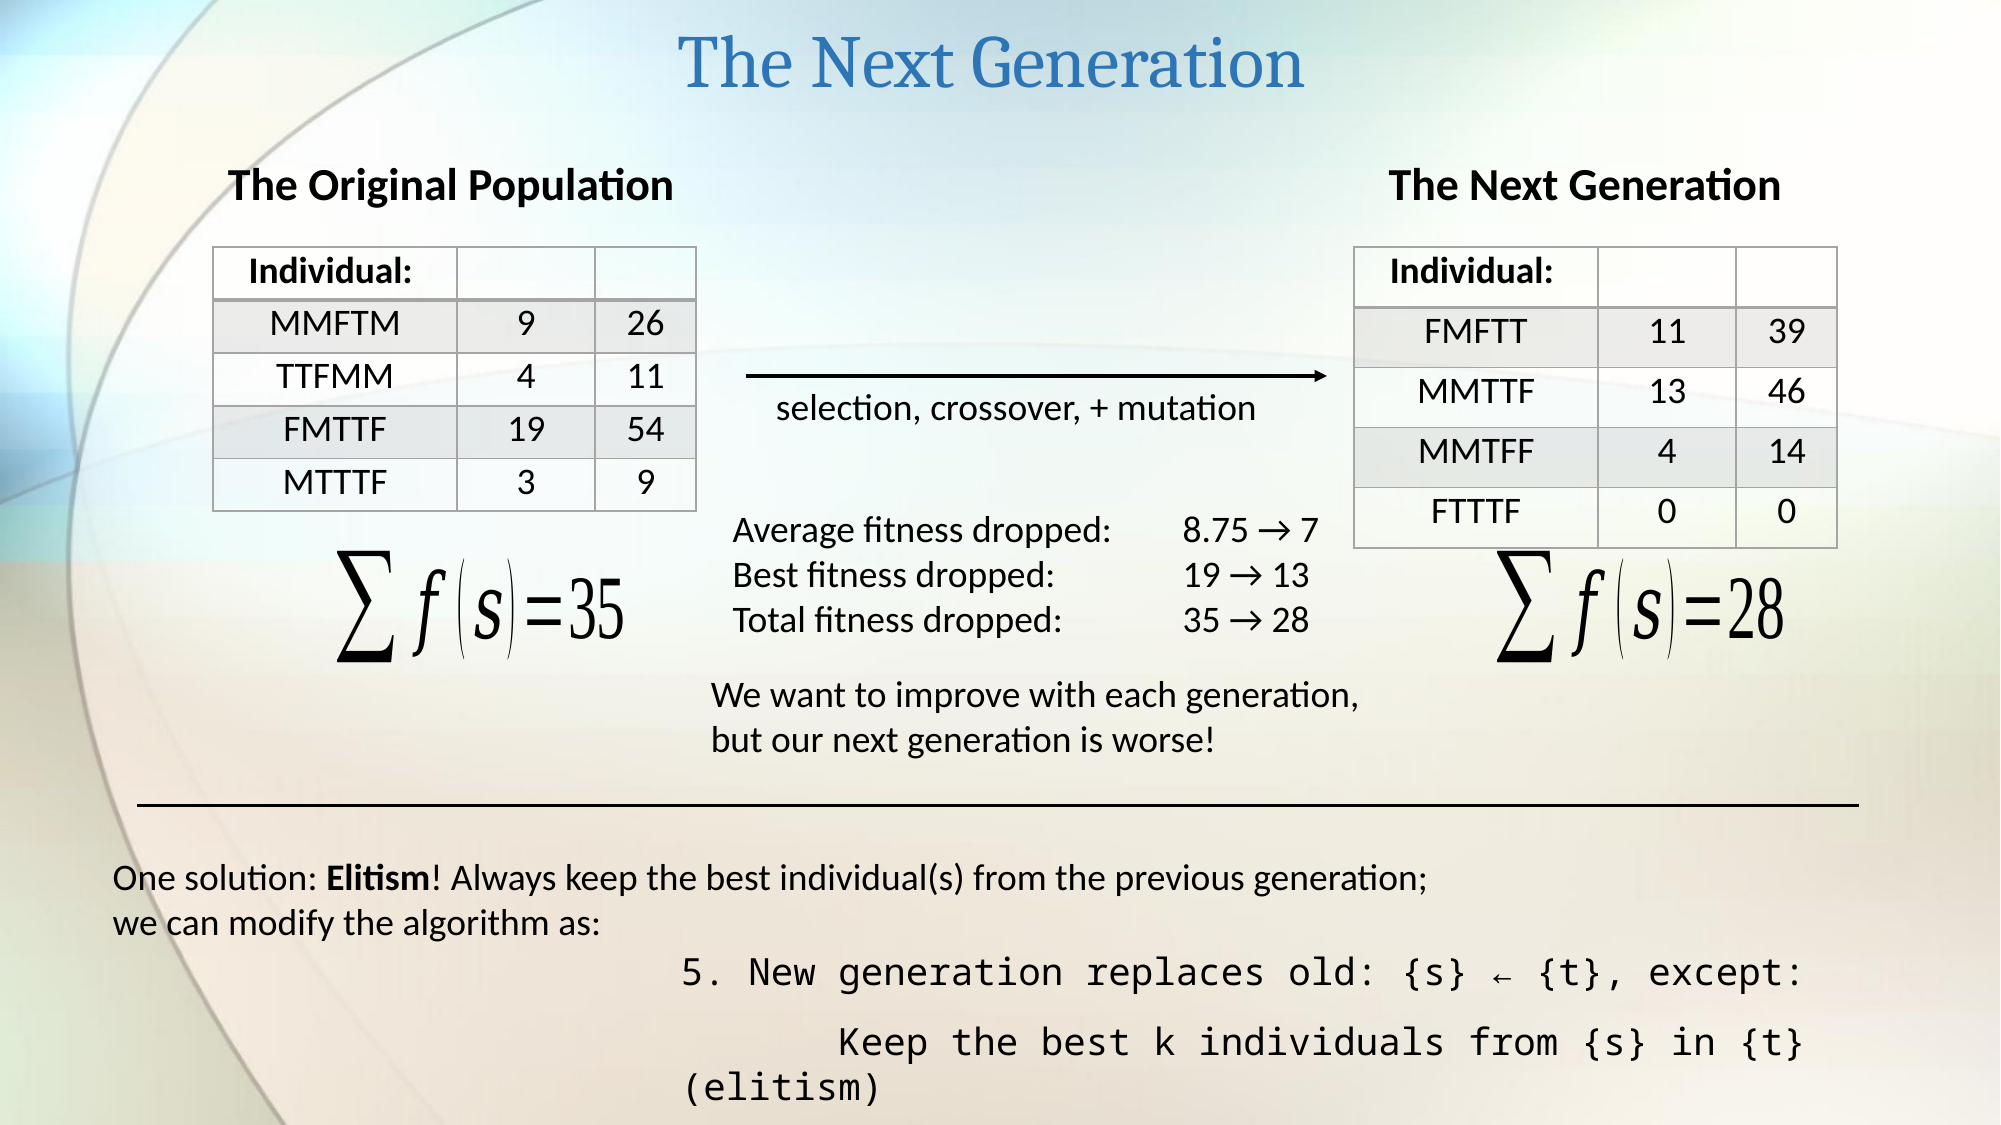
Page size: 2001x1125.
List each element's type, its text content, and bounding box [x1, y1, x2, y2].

picture [0, 0, 2001, 1125]
text_box selection, crossover, + mutation [760, 378, 1304, 436]
text_box One solution: Elitism! Always keep the best individual(s) from the previous generation; we can modify the algorithm as: [97, 845, 1447, 951]
text_box Average fitness dropped: 8.75 → 7 Best fitness dropped: 19 → 13 Total fitness dropped: 35 → 28 [717, 497, 1355, 647]
text_box 5. New generation replaces old: {s} ← {t}, except: Keep the best k individuals from {s} in {t} (elitism) [666, 940, 1963, 1116]
text_box The Original Population [180, 147, 723, 217]
text_box The Next Generation [77, 11, 1907, 105]
text_box The Next Generation [1361, 147, 1809, 217]
text_box We want to improve with each generation, but our next generation is worse! [696, 662, 1379, 768]
